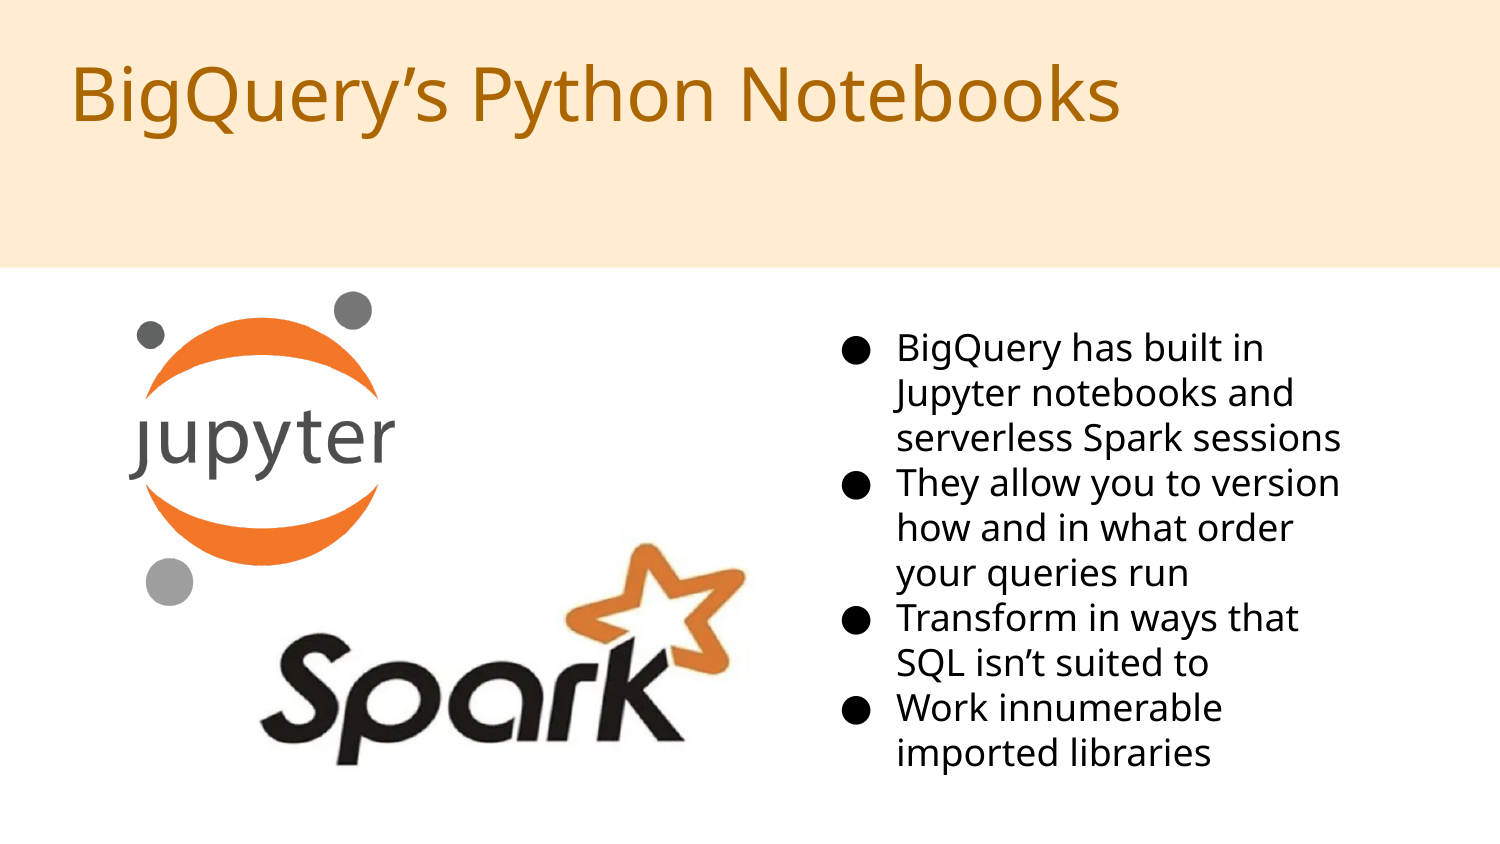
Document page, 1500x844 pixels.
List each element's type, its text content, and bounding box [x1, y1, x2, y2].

text_box BigQuery has built in Jupyter notebooks and serverless Spark sessions They allow you to version how and in what order your queries run Transform in ways that SQL isn’t suited to Work innumerable imported libraries [806, 308, 1391, 549]
picture [0, 286, 775, 798]
subtitle BigQuery’s Python Notebooks [69, 46, 1500, 229]
